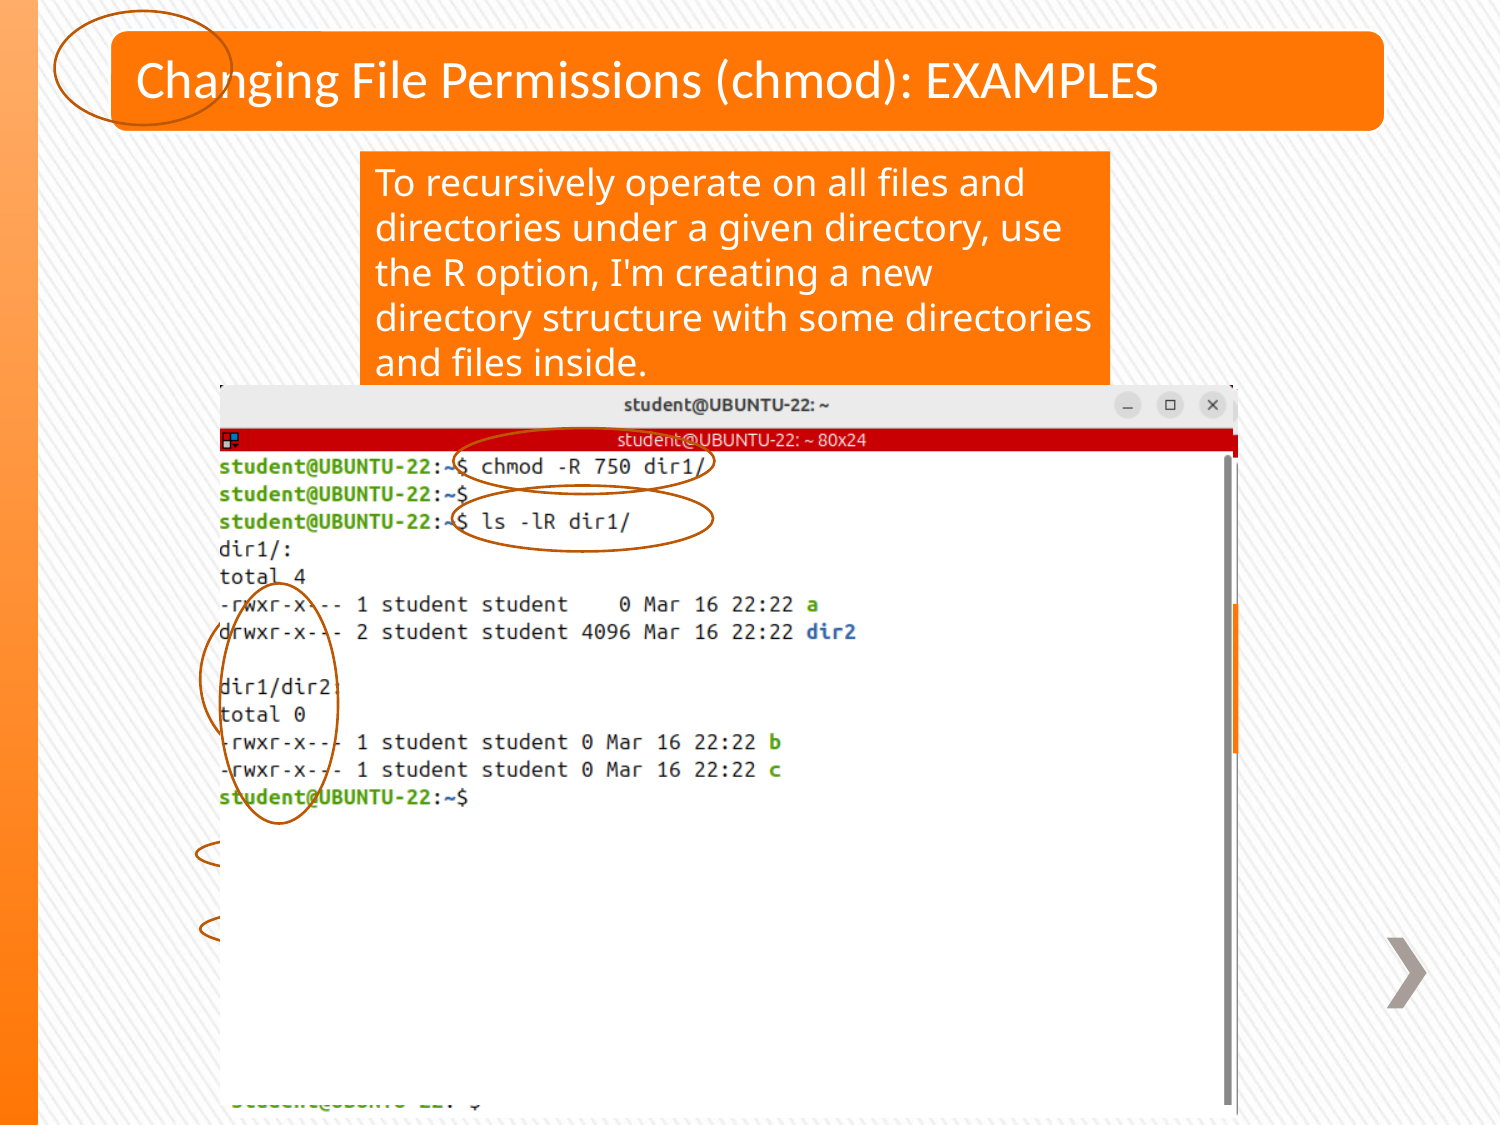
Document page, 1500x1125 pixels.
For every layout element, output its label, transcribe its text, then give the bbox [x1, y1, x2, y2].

text_box [194, 843, 208, 865]
text_box [198, 639, 208, 718]
text_box To recursively operate on all files and directories under a given directory, use the R option, I'm creating a new directory structure with some directories and files inside. [360, 151, 1111, 382]
picture [37, 0, 1500, 1125]
text_box [198, 920, 208, 938]
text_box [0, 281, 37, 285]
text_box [109, 27, 1386, 135]
text_box [53, 9, 204, 119]
